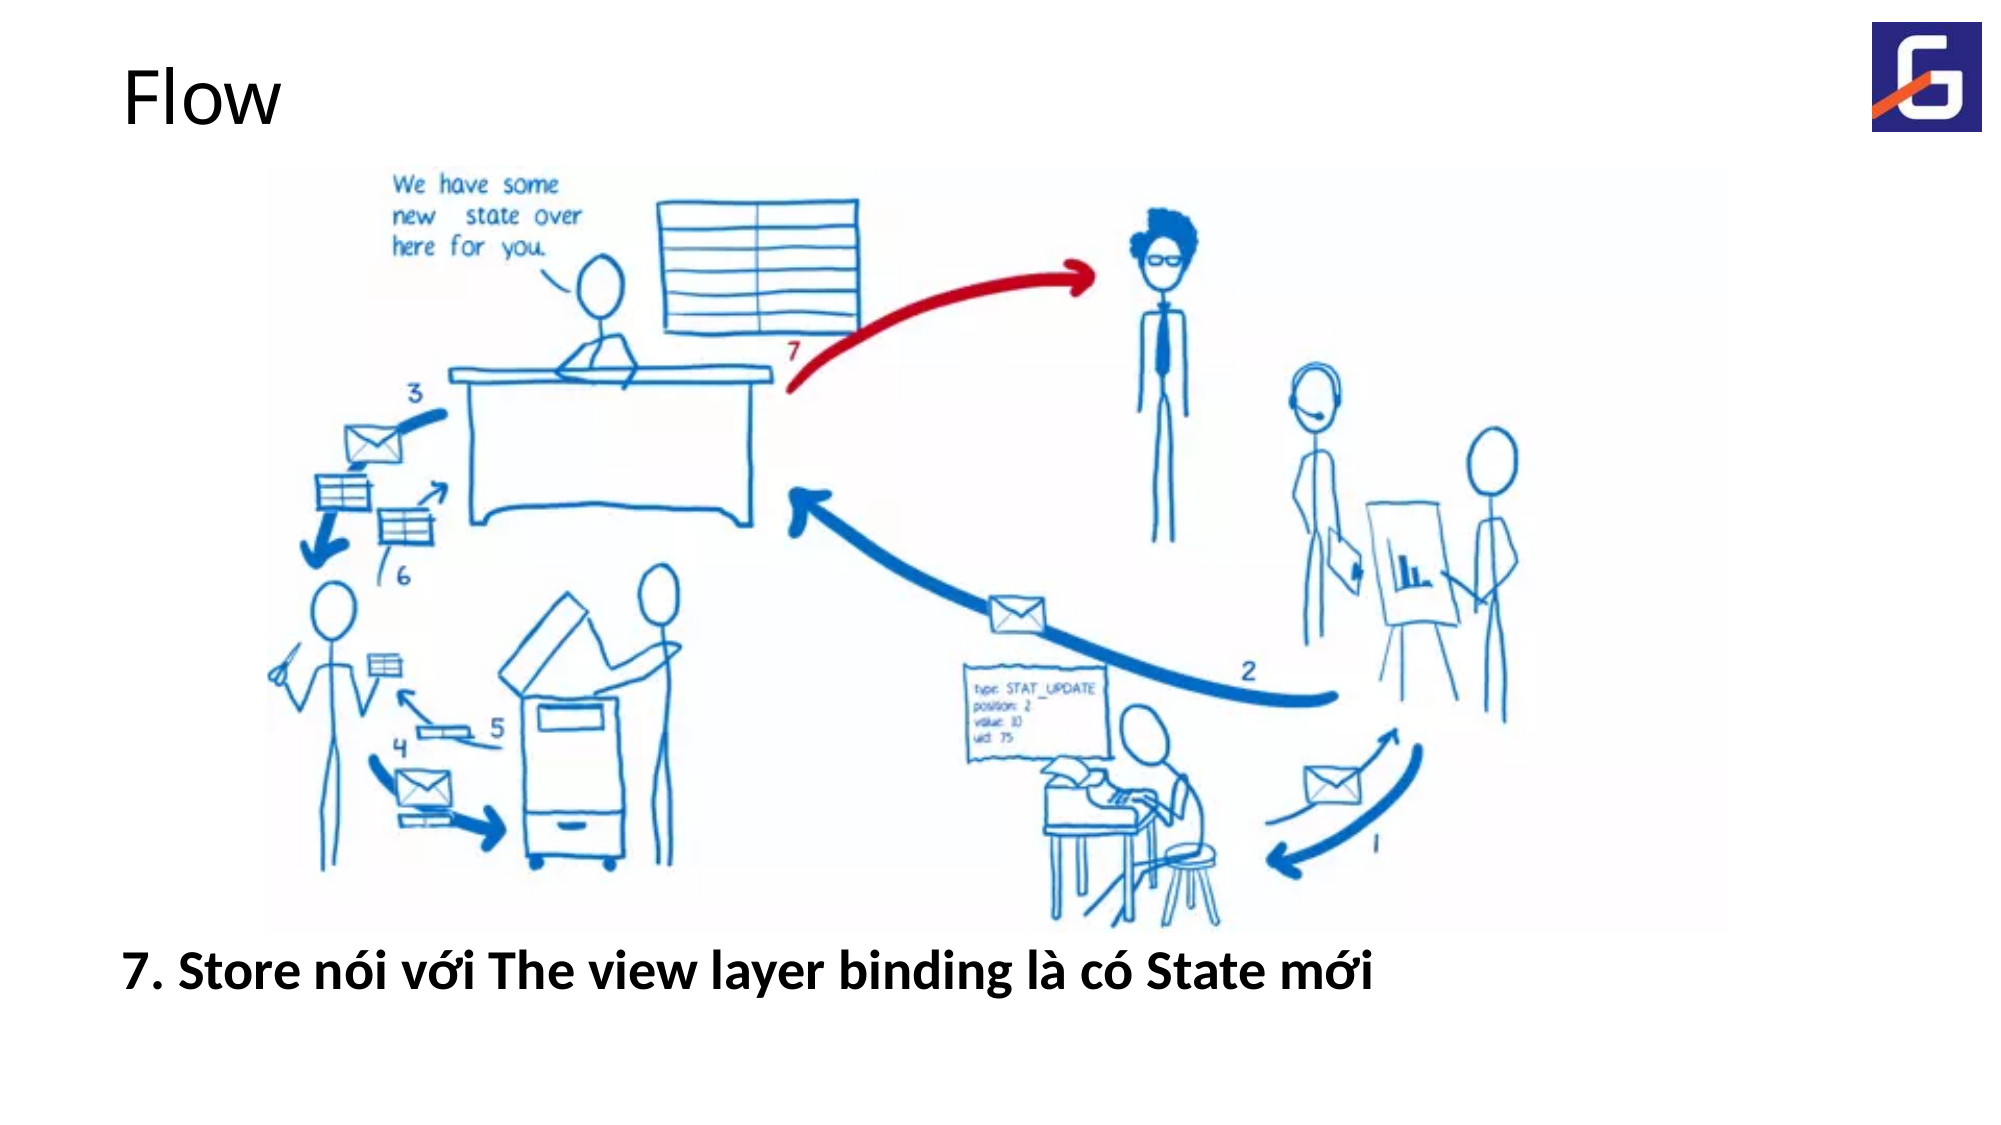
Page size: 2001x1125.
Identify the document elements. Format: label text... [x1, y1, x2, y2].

picture [267, 165, 1727, 934]
text_box Flow [121, 49, 729, 120]
picture [1872, 22, 1982, 132]
text_box 7. Store nói với The view layer binding là có State mới [121, 932, 1873, 1073]
